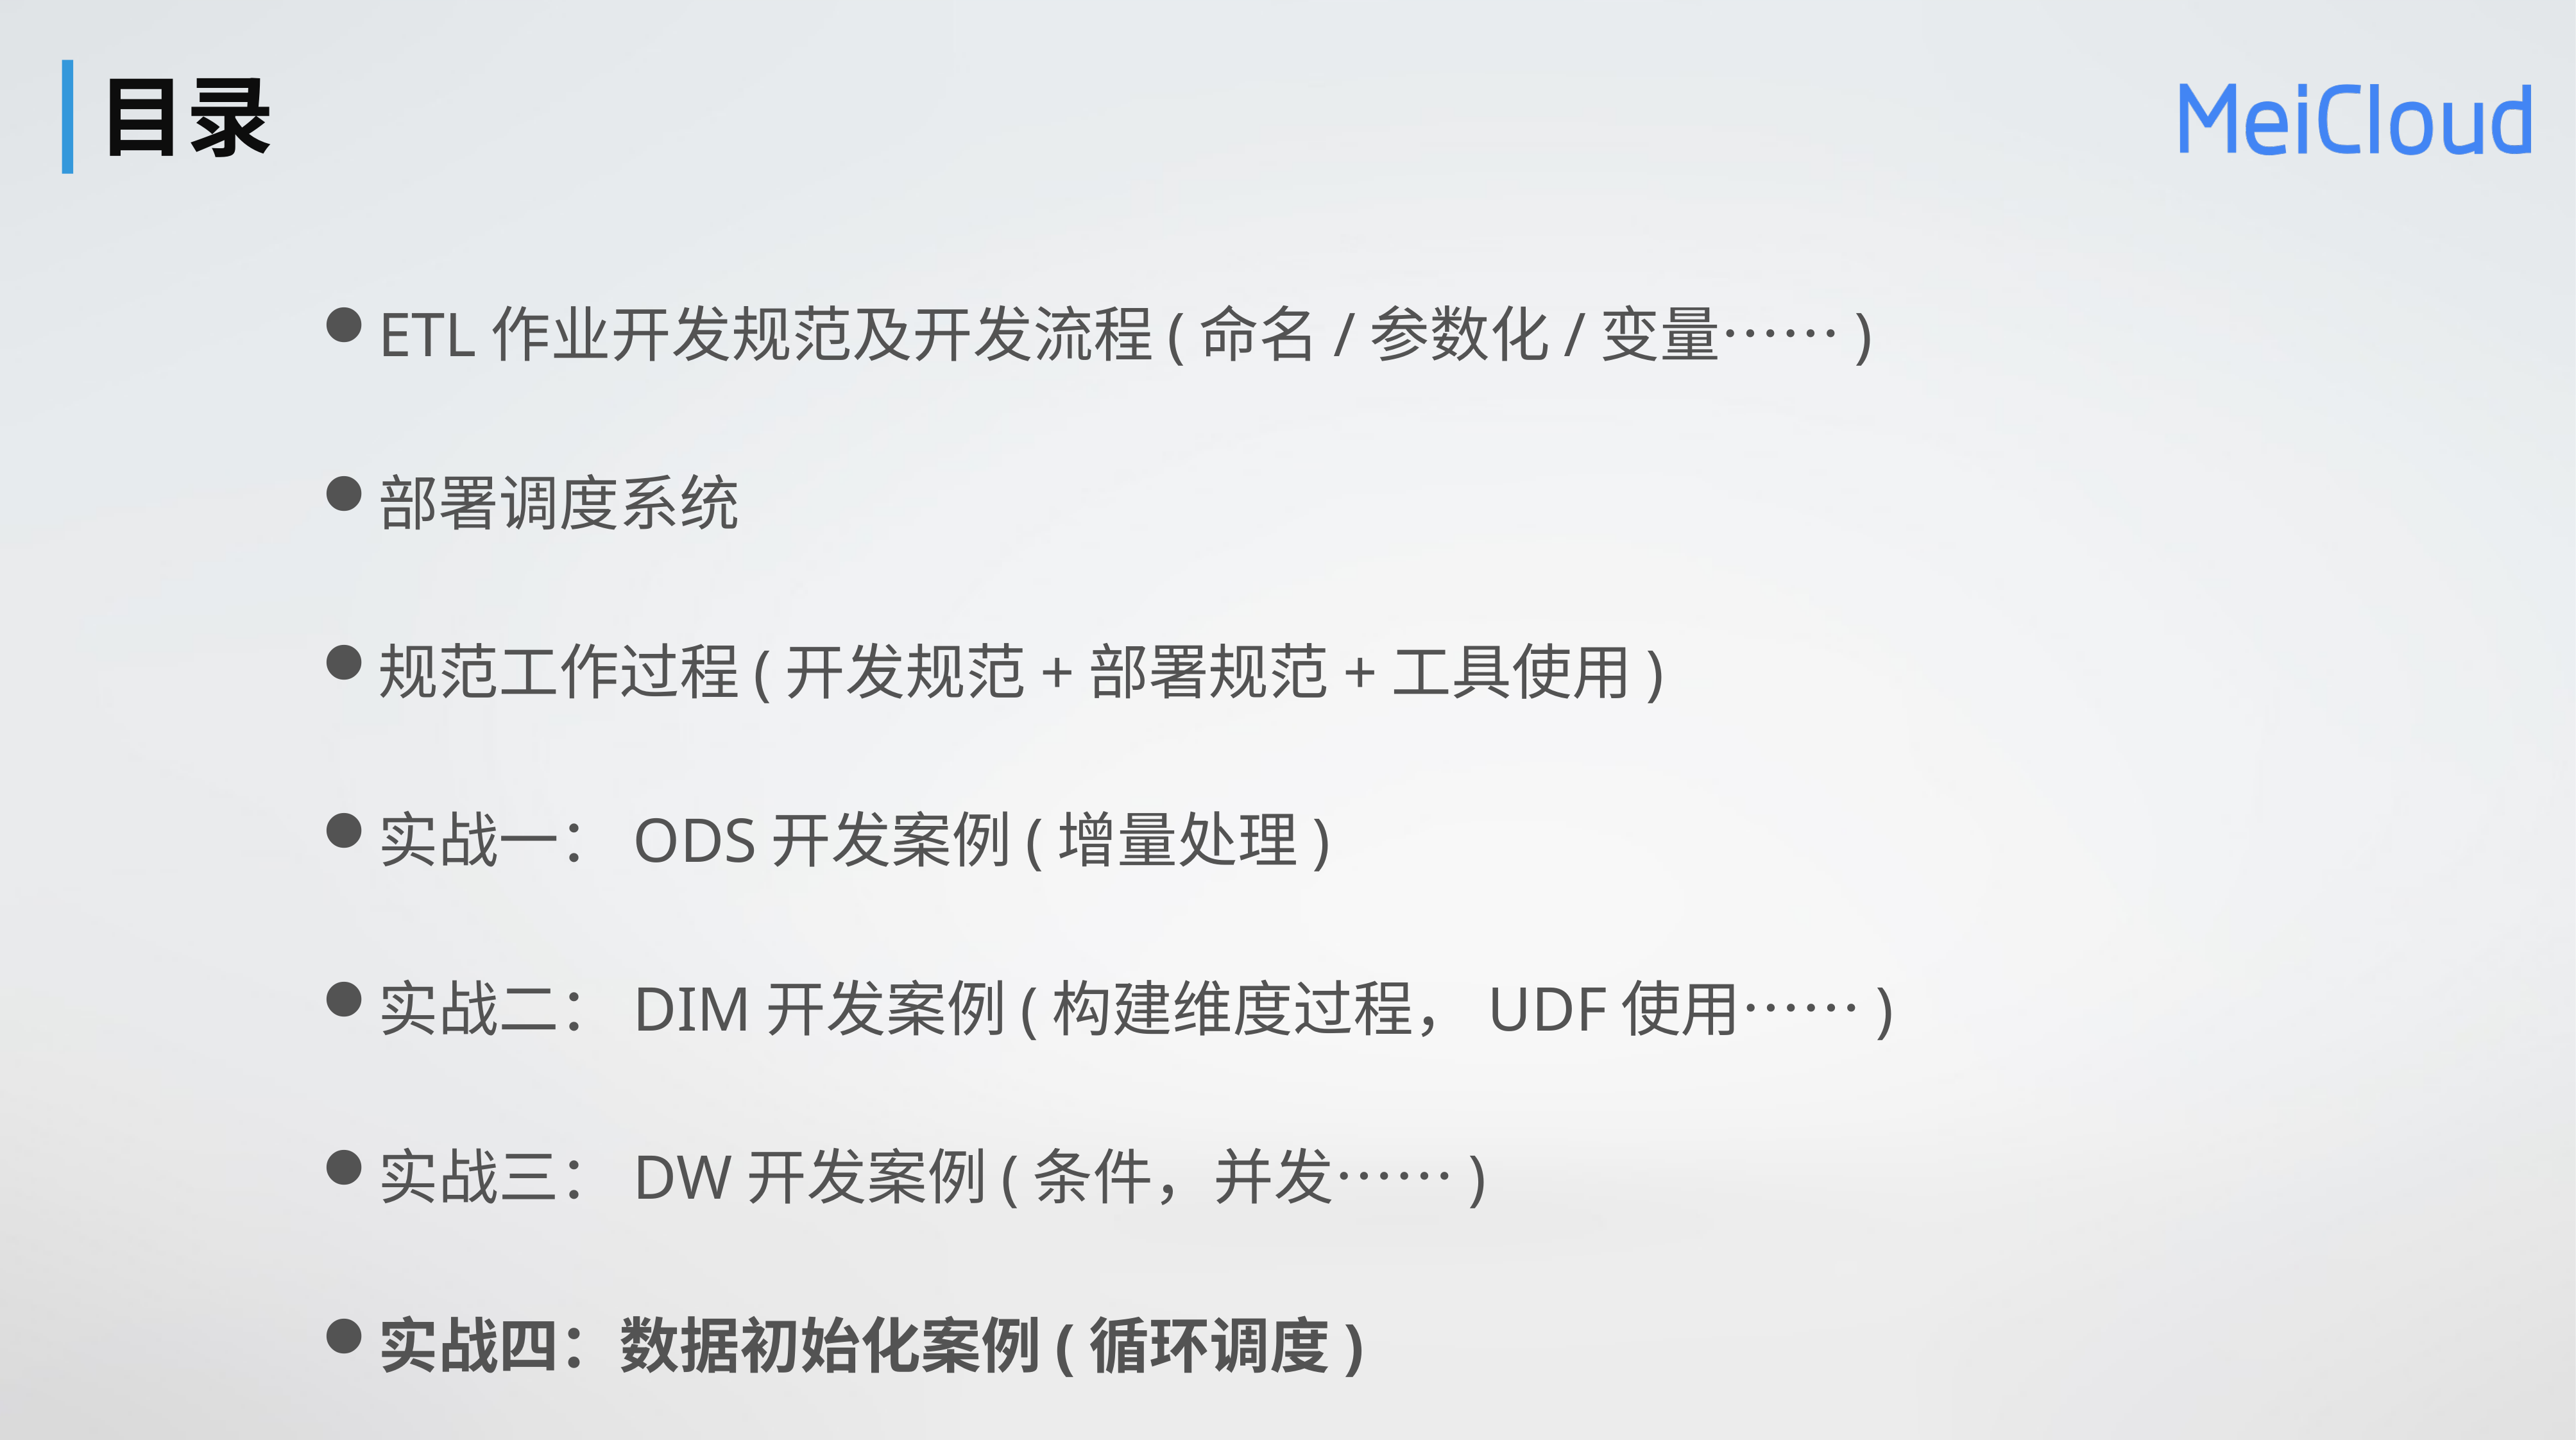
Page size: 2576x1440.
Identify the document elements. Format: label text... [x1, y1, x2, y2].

picture [0, 0, 2576, 1440]
title 目录 [92, 53, 2400, 187]
list ETL作业开发规范及开发流程(命名/参数化/变量……) 部署调度系统 规范工作过程(开发规范+部署规范+工具使用) 实战一：ODS开发案例(增量处理) 实战二：DIM开发案例(构建维度过程，UDF使用……) 实战三：DW开发案例(条件，并发……) 实战四：数据初始化案例(循环调度) [316, 219, 2363, 1396]
